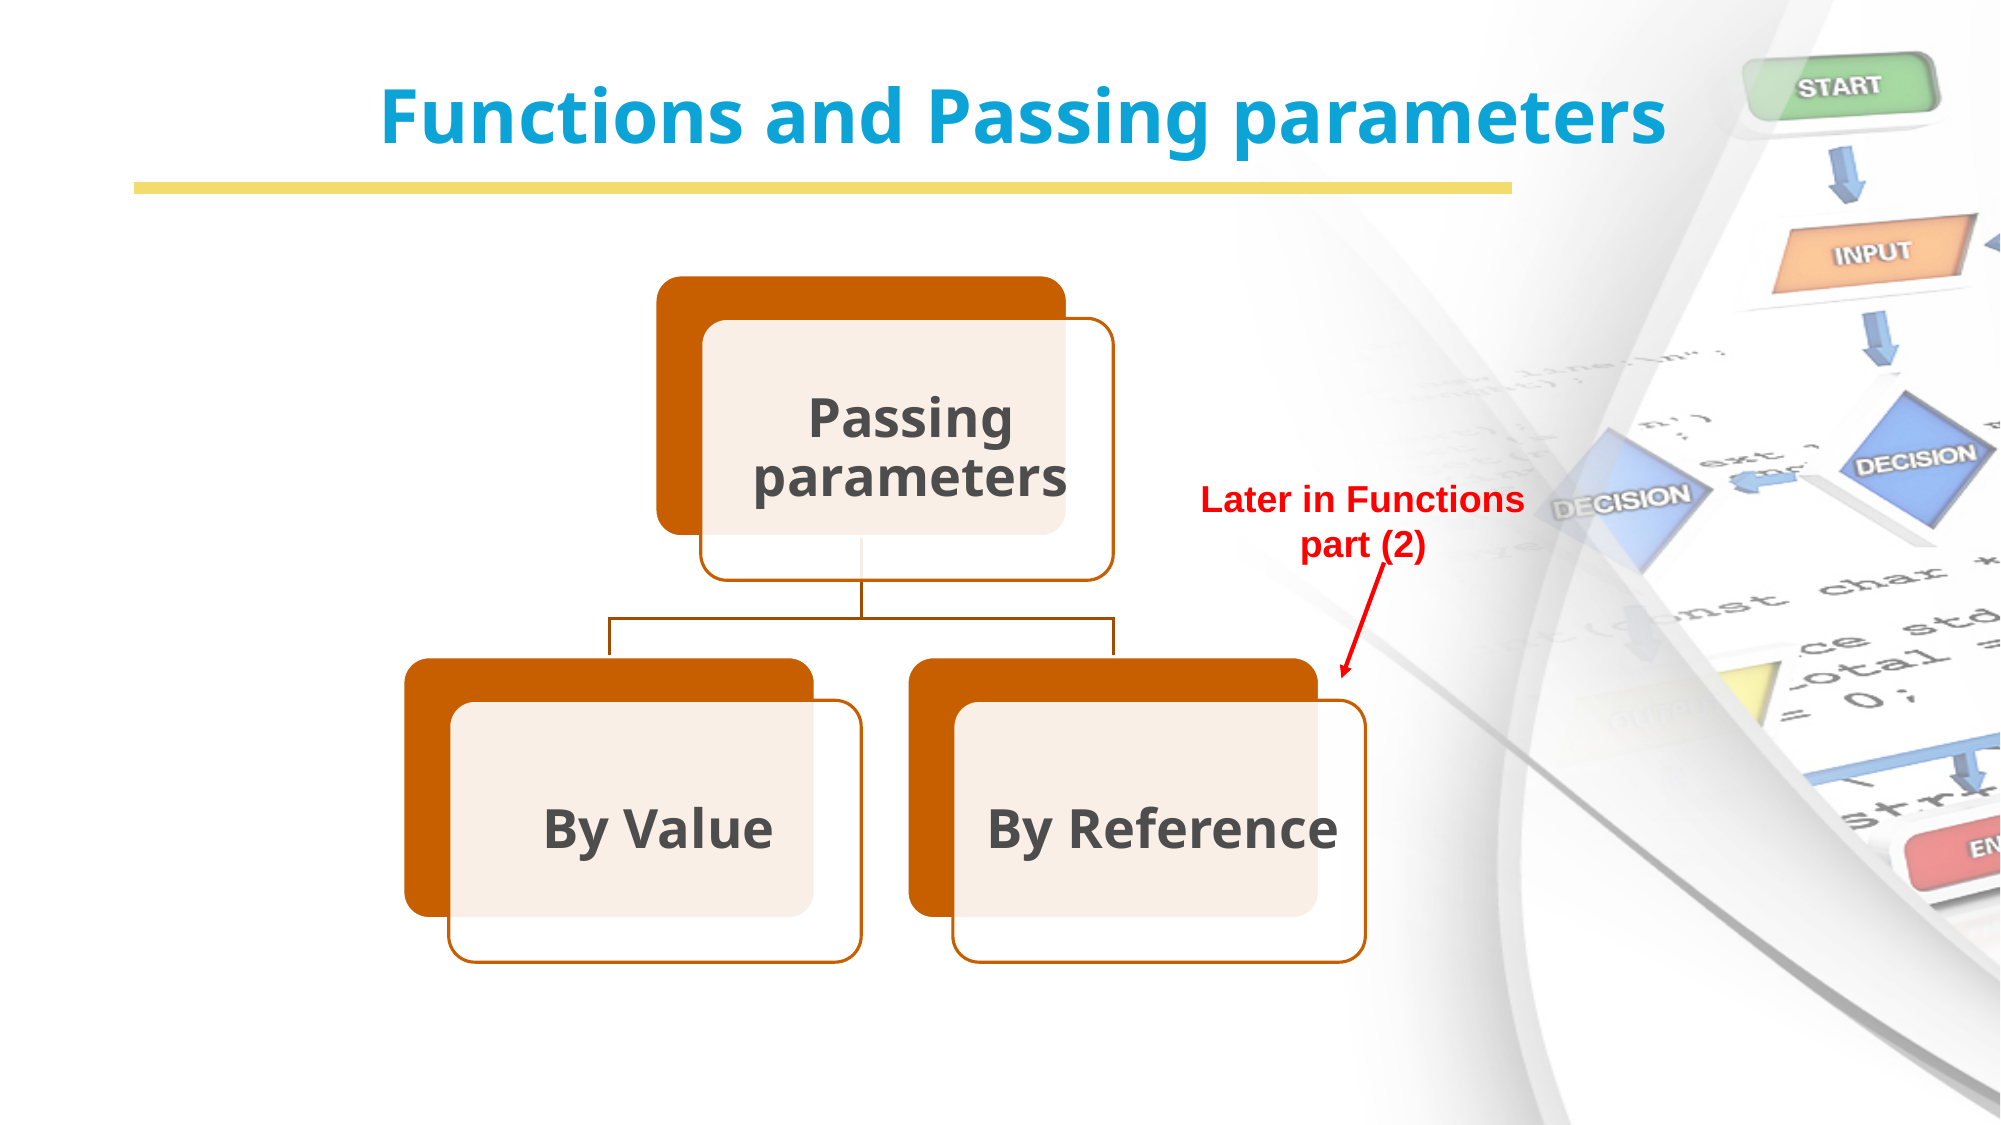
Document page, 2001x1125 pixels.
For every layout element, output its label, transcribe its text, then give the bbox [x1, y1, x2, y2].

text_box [1340, 561, 1385, 679]
picture [0, 0, 2001, 1125]
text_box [216, 273, 1552, 964]
title Functions and Passing parameters [133, 42, 1914, 186]
